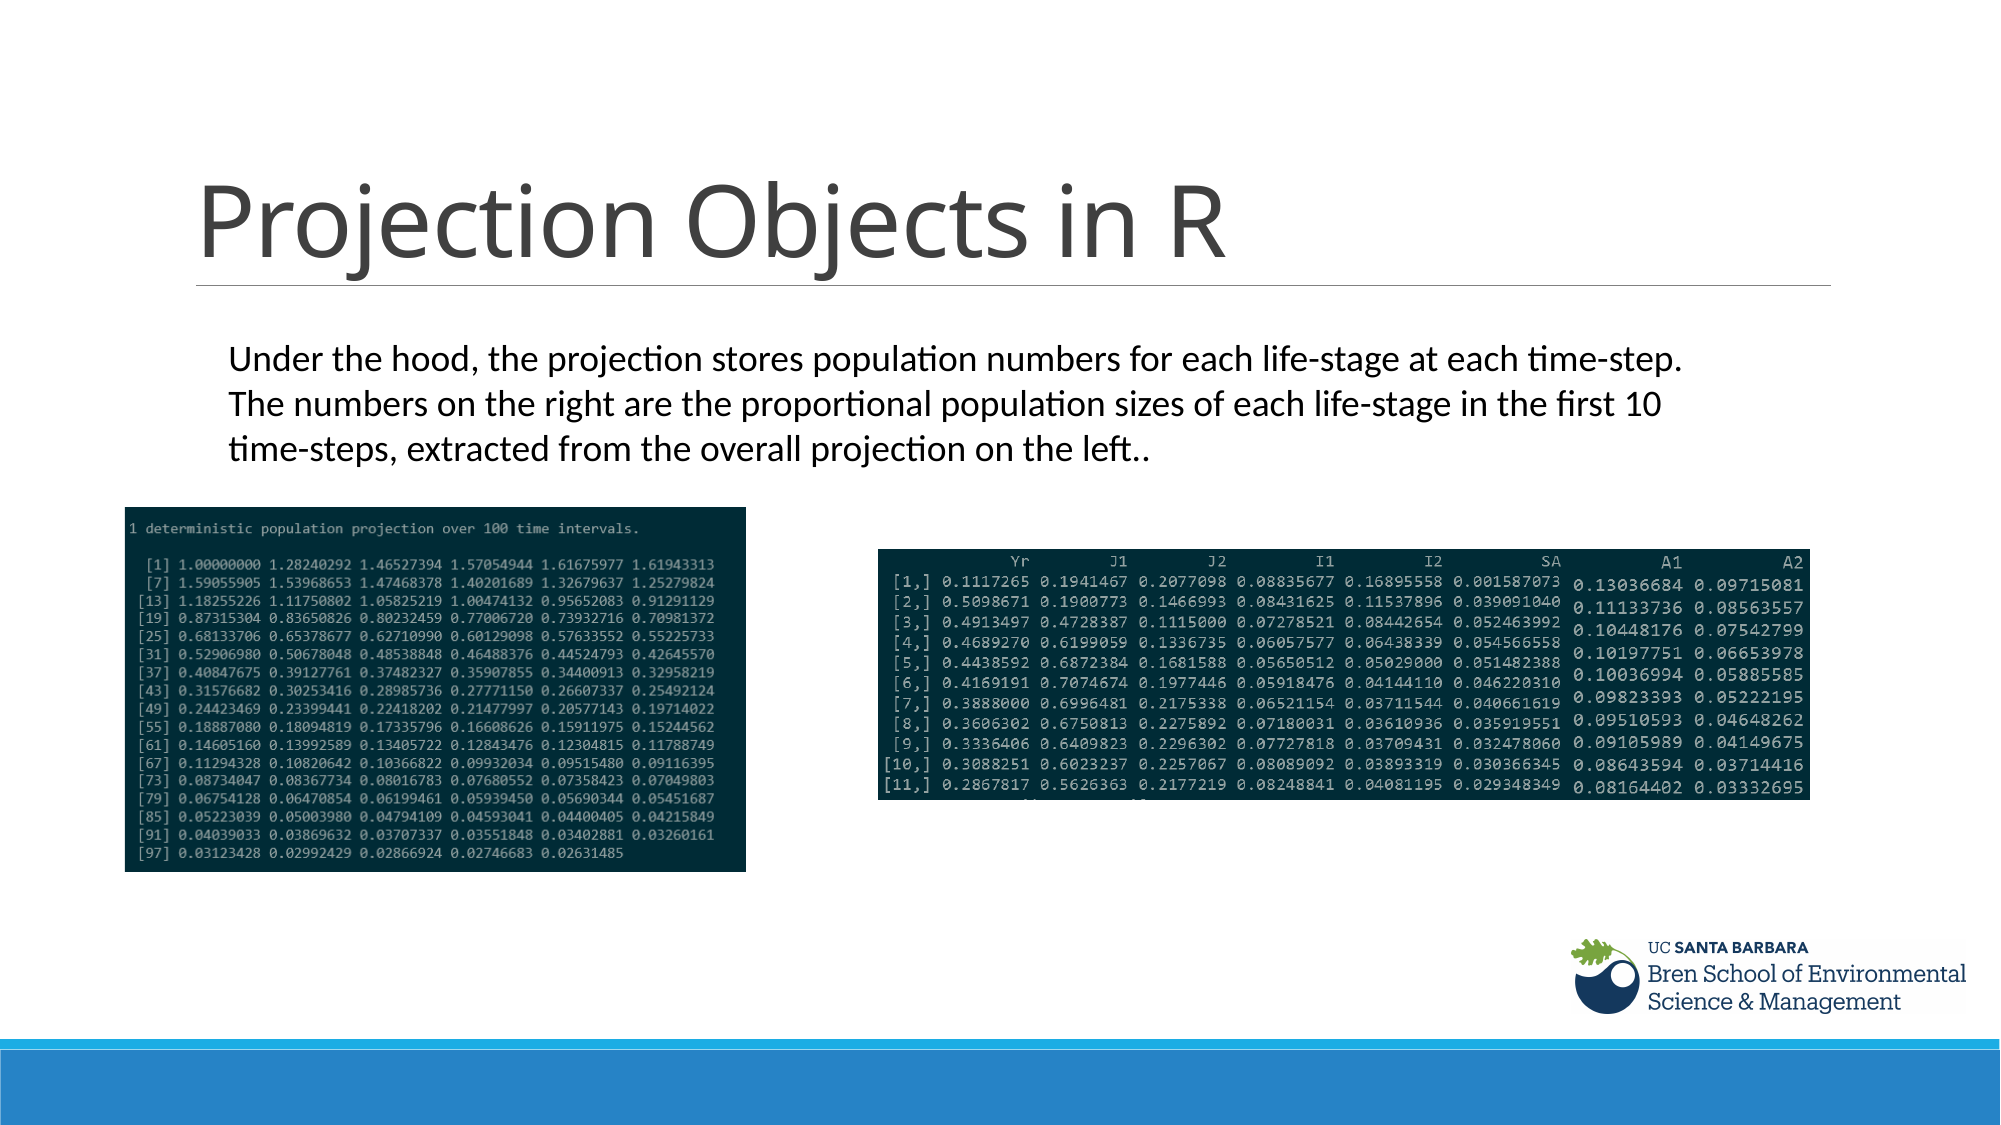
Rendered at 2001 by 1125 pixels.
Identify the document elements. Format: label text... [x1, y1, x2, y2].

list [124, 507, 747, 872]
text_box Under the hood, the projection stores population numbers for each life-stage at each time-step. The numbers on the right are the proportional population sizes of each life-stage in the first 10 time-steps, extracted from the overall projection on the left.. [213, 326, 1701, 477]
title Projection Objects in R [180, 47, 1830, 285]
picture [1571, 939, 1966, 1015]
